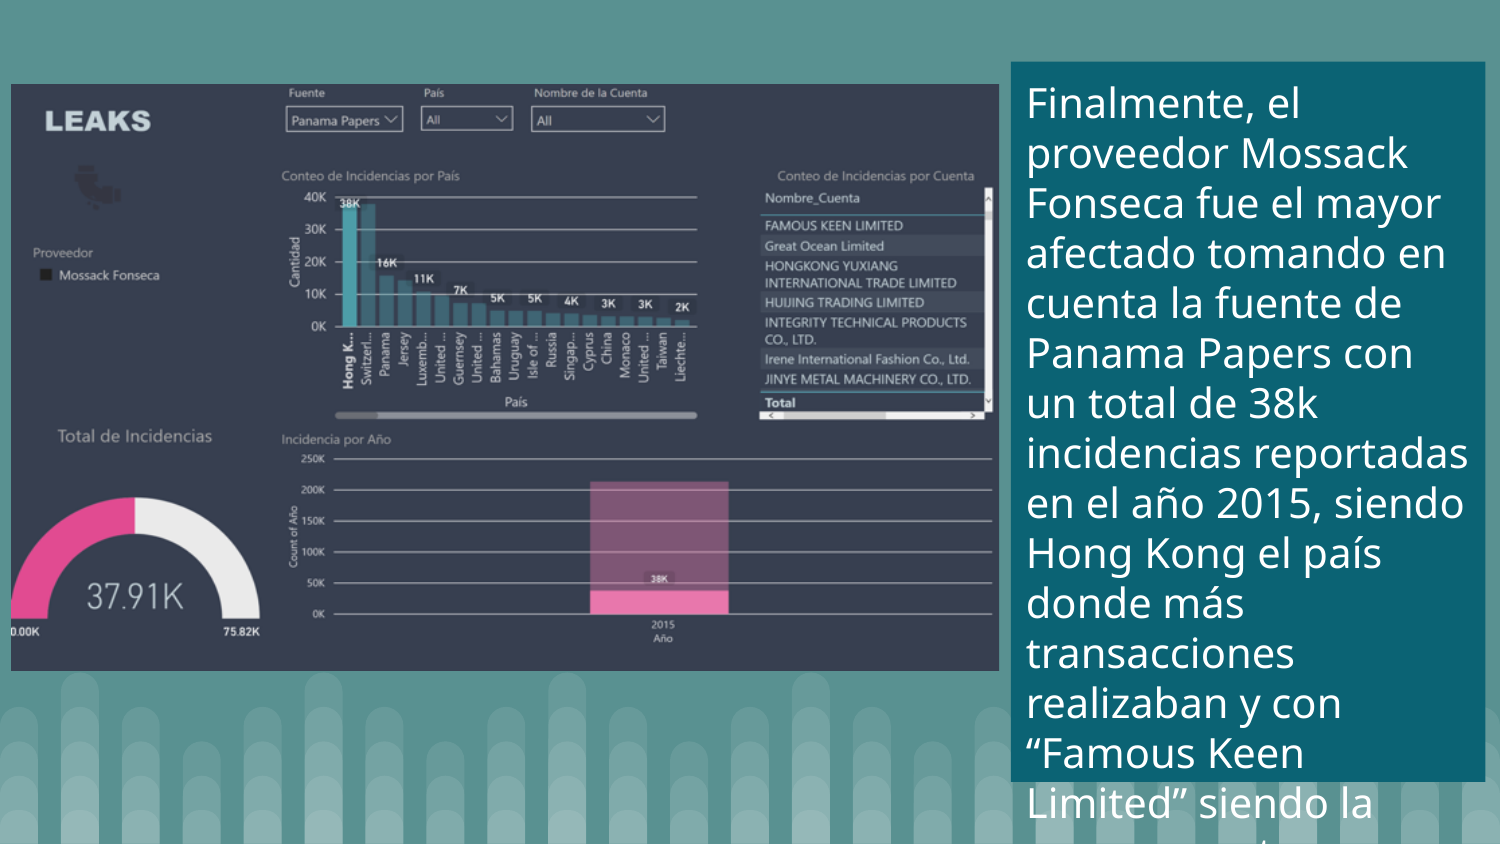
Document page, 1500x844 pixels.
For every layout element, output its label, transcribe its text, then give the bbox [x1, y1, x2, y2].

picture [10, 83, 1000, 672]
text_box Finalmente, el proveedor Mossack Fonseca fue el mayor afectado tomando en cuenta la fuente de Panama Papers con un total de 38k incidencias reportadas en el año 2015, siendo Hong Kong el país donde más transacciones realizaban y con “Famous Keen Limited” siendo la mayor cuenta. [1010, 61, 1486, 782]
